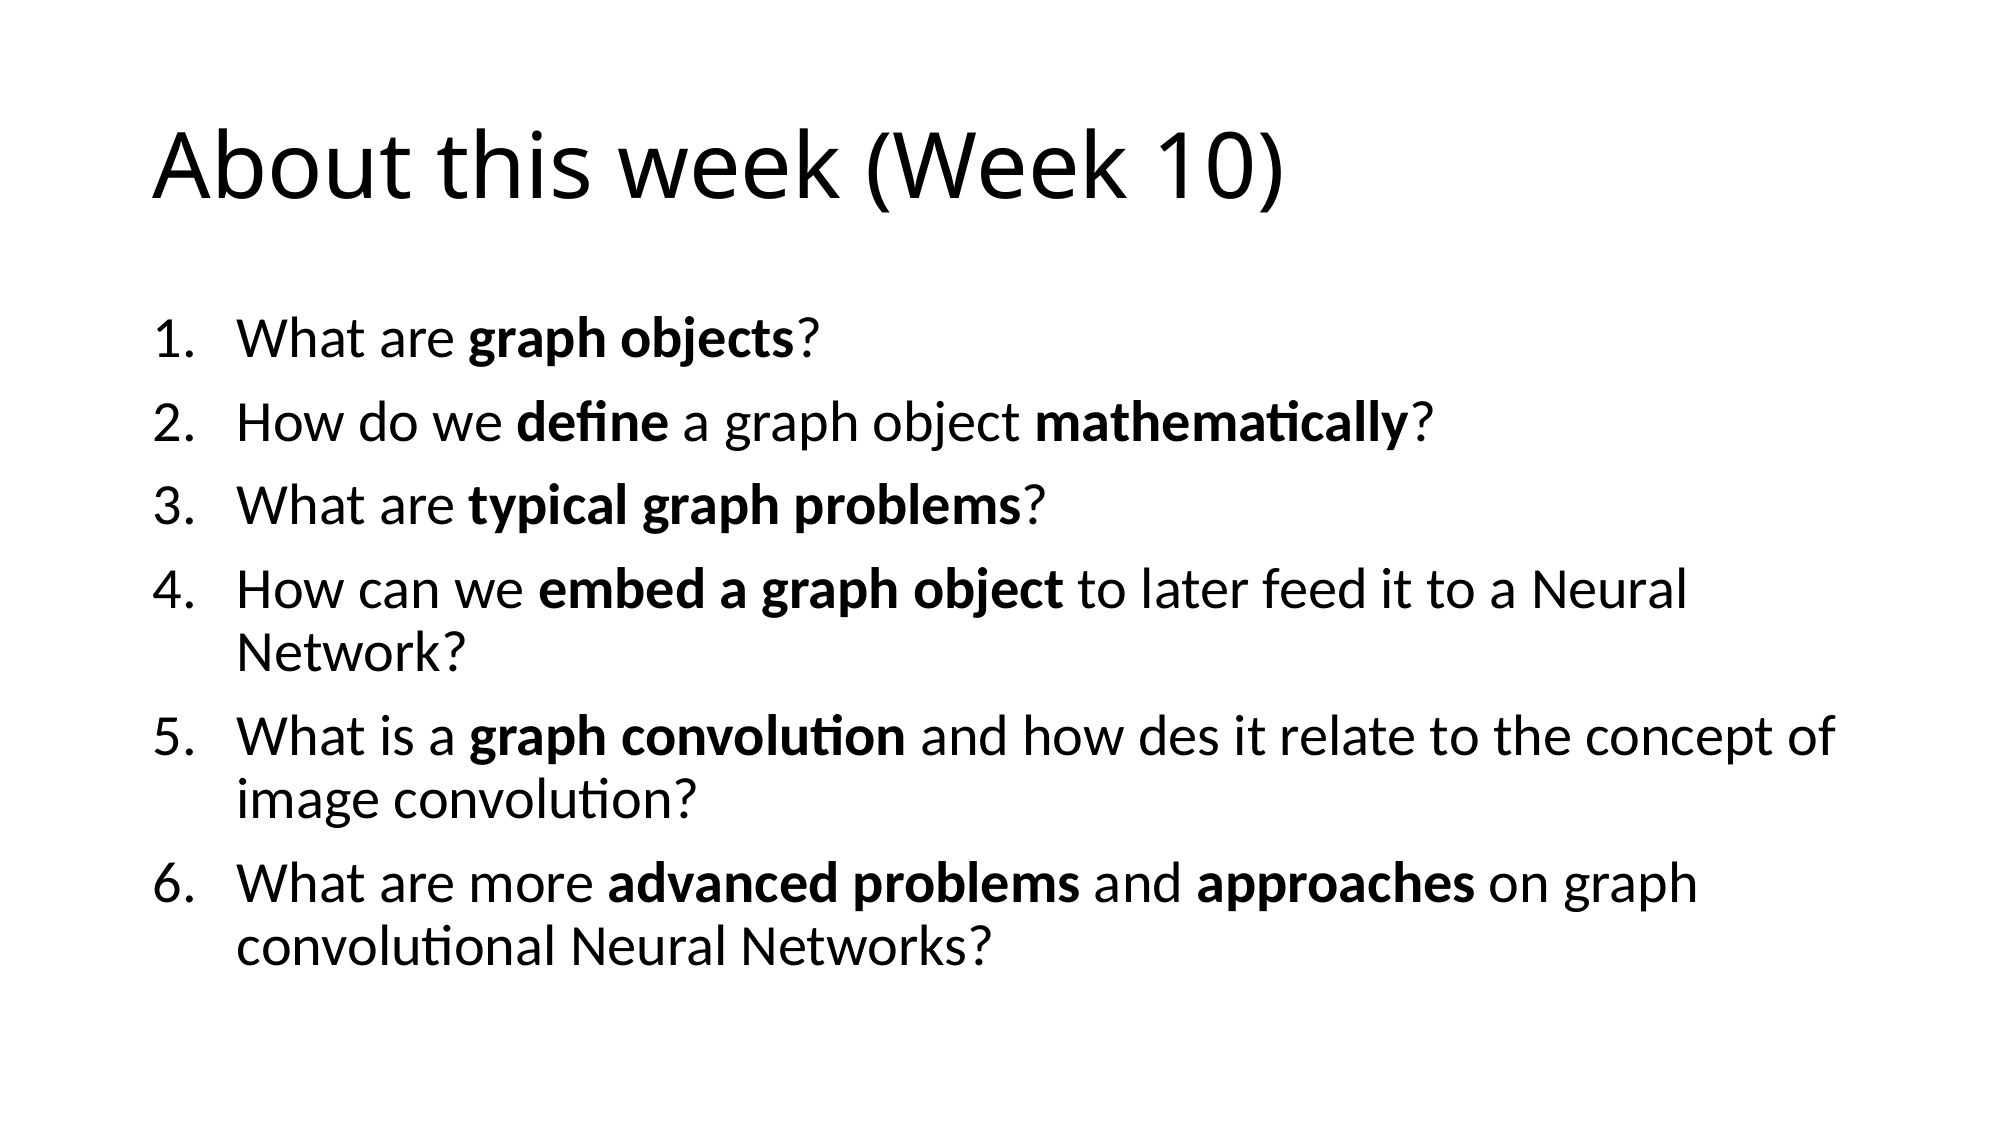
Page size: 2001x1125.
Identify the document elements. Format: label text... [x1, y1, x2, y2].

list What are graph objects? How do we define a graph object mathematically? What are typical graph problems? How can we embed a graph object to later feed it to a Neural Network? What is a graph convolution and how des it relate to the concept of image convolution? What are more advanced problems and approaches on graph convolutional Neural Networks? [137, 299, 1863, 1014]
title About this week (Week 10) [137, 59, 1863, 278]
